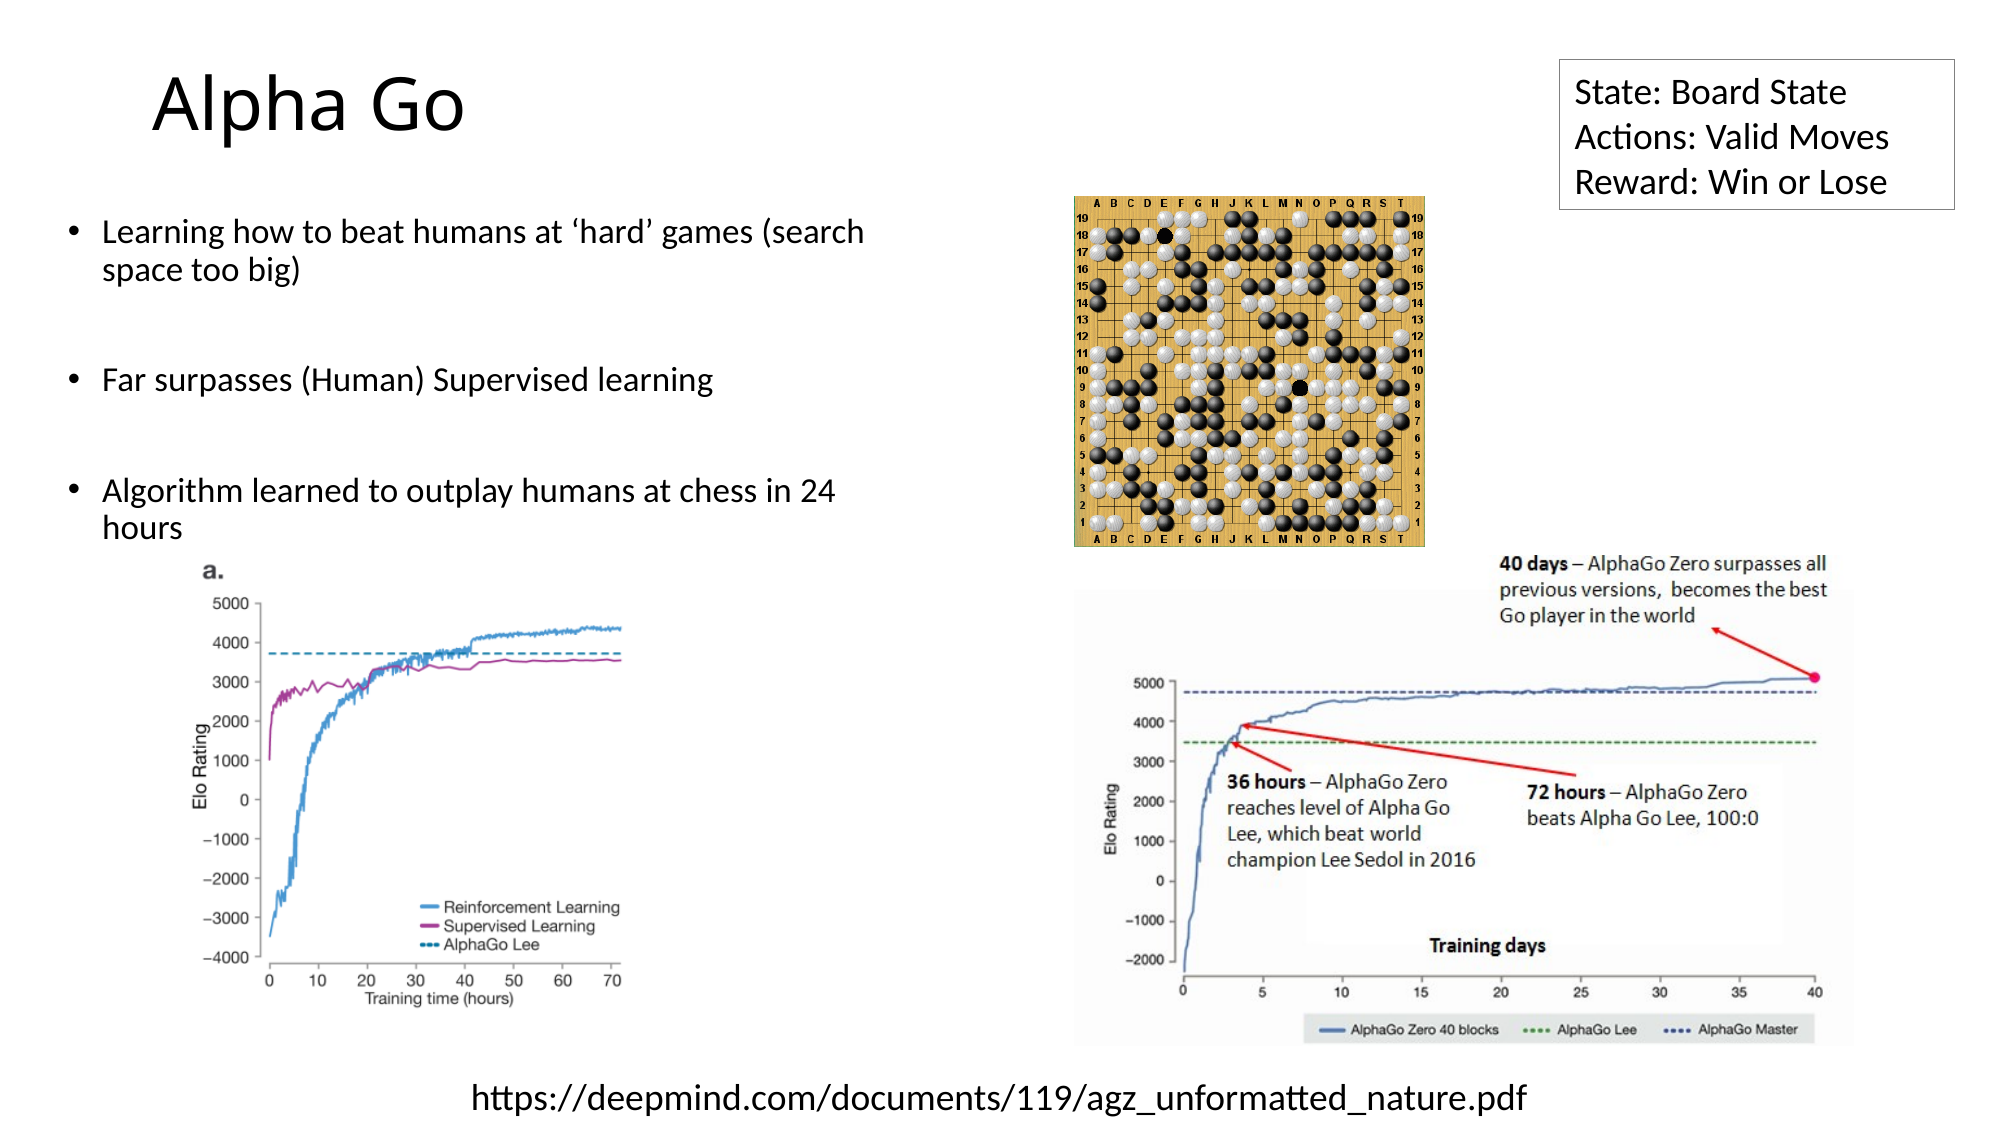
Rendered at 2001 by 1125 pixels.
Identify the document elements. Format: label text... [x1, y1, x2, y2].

text_box State: Board State Actions: Valid Moves Reward: Win or Lose [1559, 59, 1955, 210]
picture [170, 546, 631, 1016]
title Alpha Go [137, 59, 1559, 155]
text_box Learning how to beat humans at ‘hard’ games (search space too big) Far surpasses (Human) Supervised learning Algorithm learned to outplay humans at chess in 24 hours [52, 205, 940, 556]
picture [1074, 196, 1425, 547]
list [1074, 555, 1854, 1046]
text_box https://deepmind.com/documents/119/agz_unformatted_nature.pdf [456, 1065, 1579, 1125]
